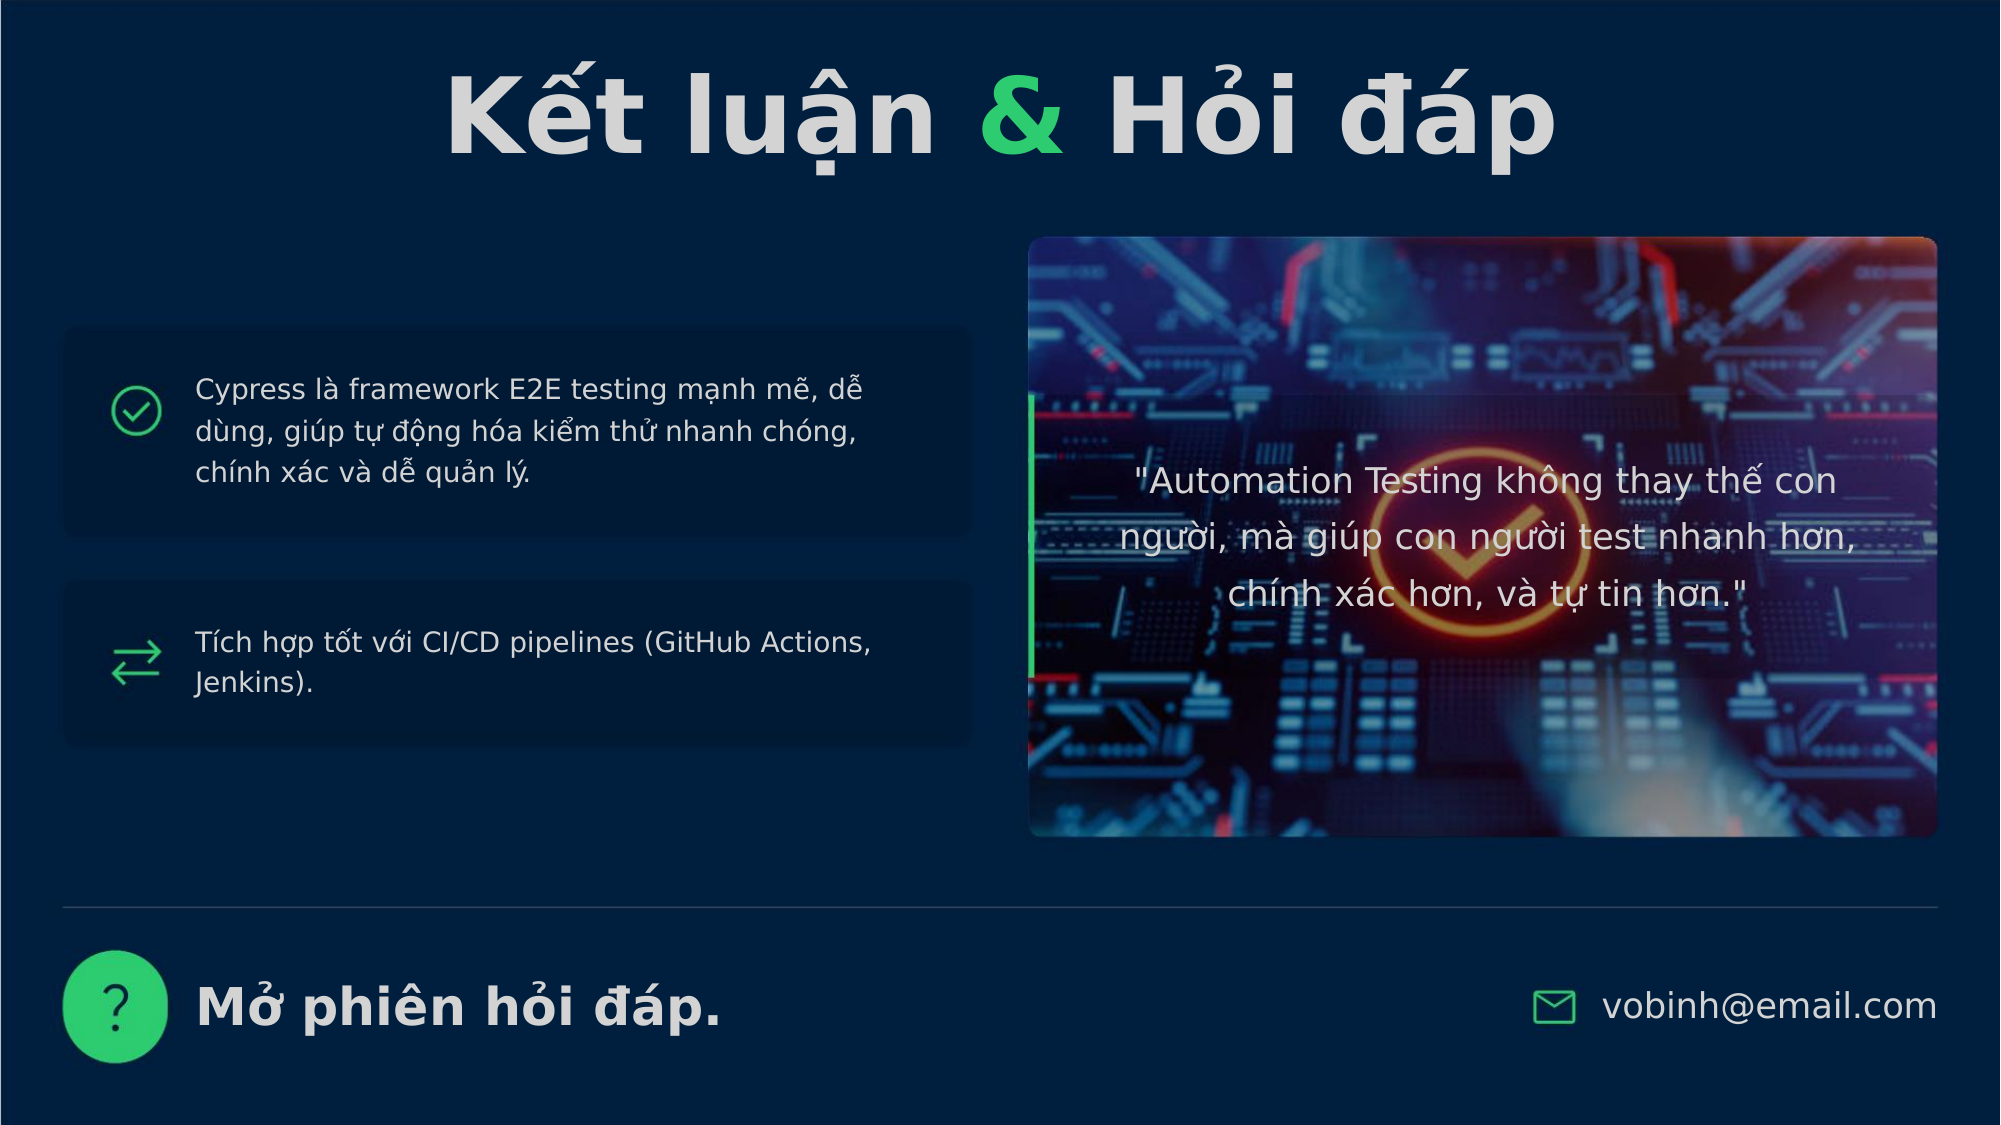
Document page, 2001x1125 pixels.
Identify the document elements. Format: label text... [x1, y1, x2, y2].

text_box "Automation Testing không thay thế con người, mà giúp con người test nhanh hơn, chính xác hơn, và tự tin hơn." [1119, 459, 1878, 614]
text_box [0, 0, 2000, 1125]
text_box vobinh@email.com [1601, 984, 1963, 1026]
text_box dùng, giúp tự động hóa kiểm thử nhanh chóng, chính xác và dễ quản lý. [195, 414, 881, 489]
text_box Cypress là framework E2E testing mạnh mẽ, dễ [195, 372, 888, 406]
text_box Tích hợp tốt với CI/CD pipelines (GitHub Actions, Jenkins). [195, 625, 897, 698]
text_box Kết luận & Hỏi đáp [442, 52, 1582, 175]
text_box Mở phiên hỏi đáp. [194, 974, 751, 1036]
